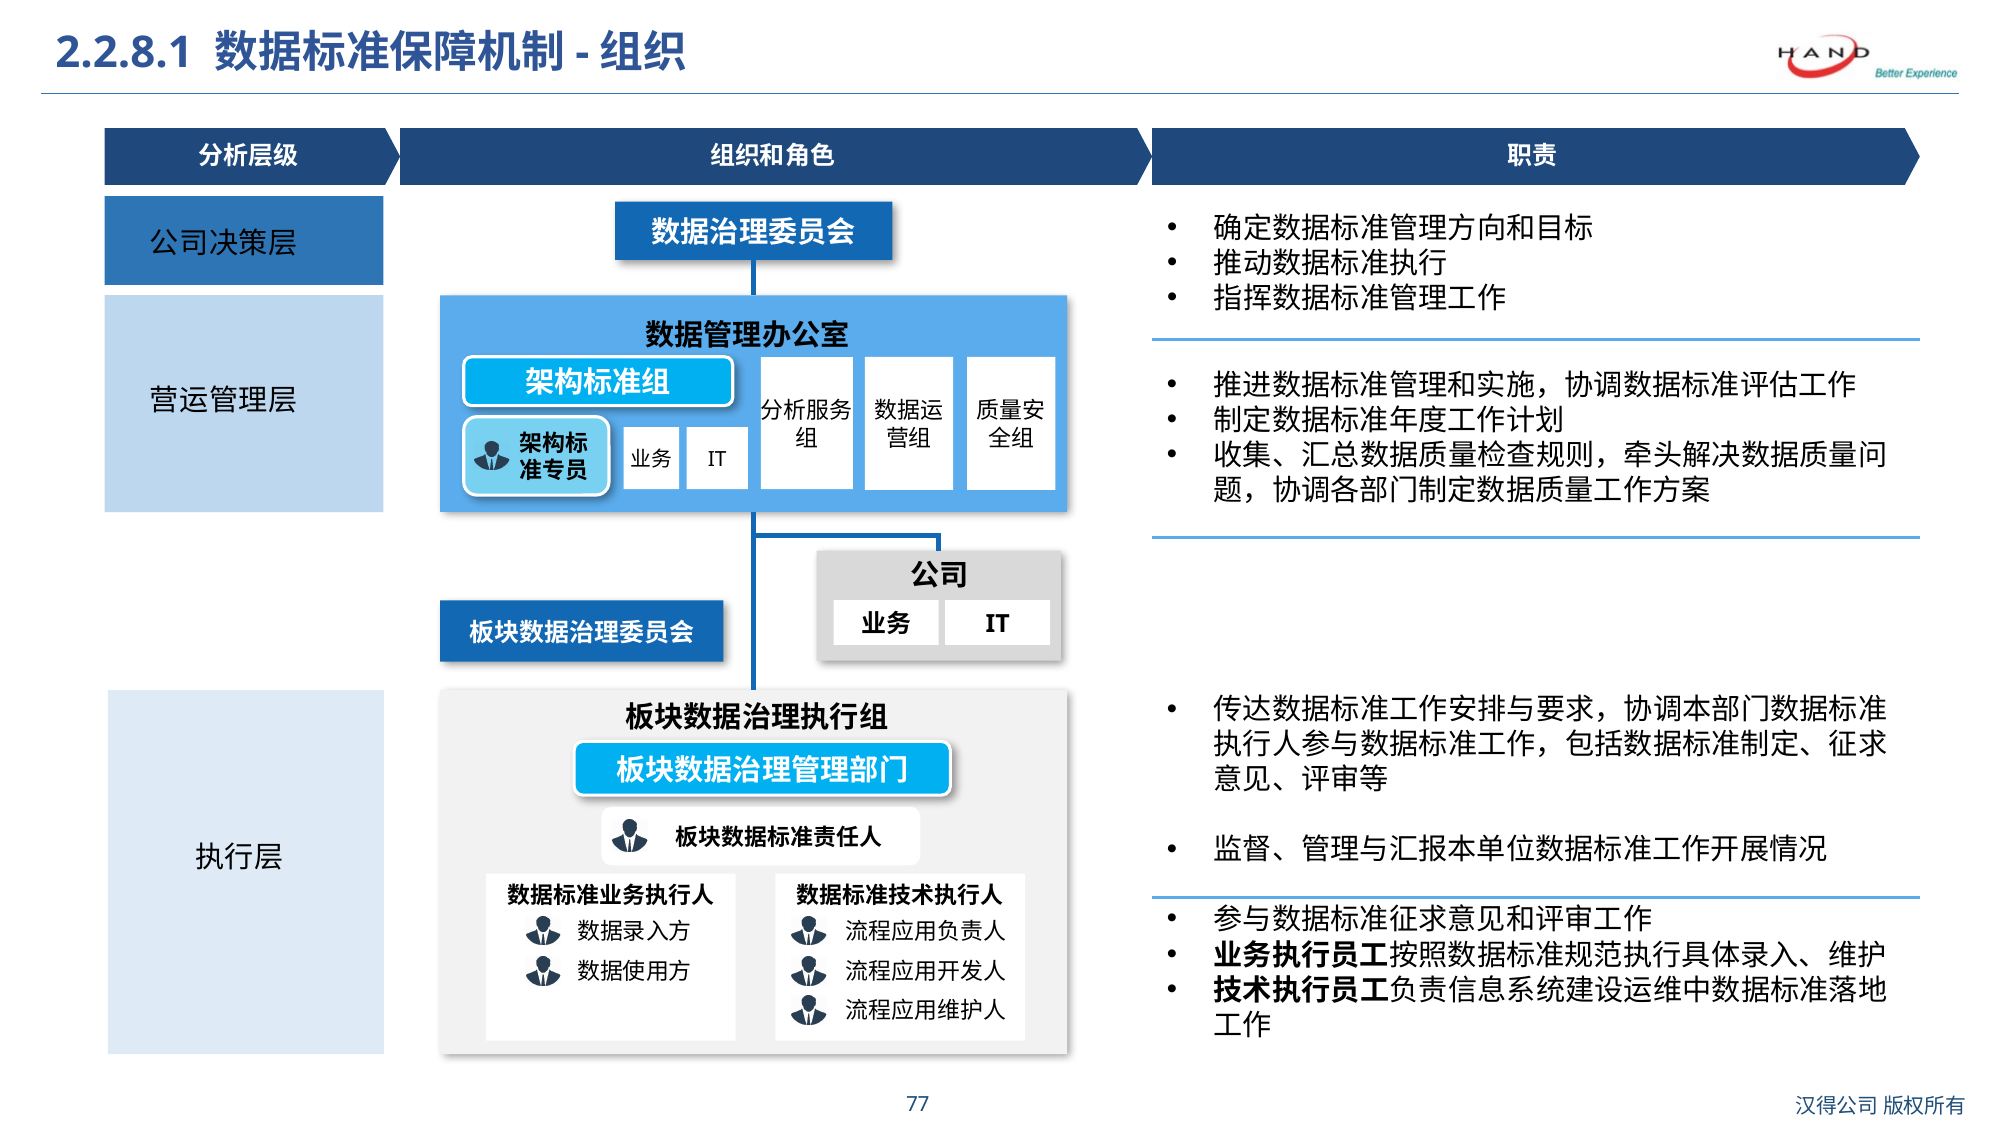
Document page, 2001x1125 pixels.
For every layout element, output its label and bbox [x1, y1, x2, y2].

title [40, 22, 1777, 226]
text_box [1152, 683, 1903, 896]
text_box [1152, 201, 1908, 322]
picture [1777, 31, 1960, 82]
picture [473, 441, 510, 470]
picture [611, 819, 648, 852]
text_box [1152, 899, 1903, 1049]
text_box [104, 196, 384, 1055]
text_box [440, 689, 1068, 1055]
text_box [440, 201, 1068, 662]
text_box [104, 128, 1920, 185]
text_box [1152, 358, 1903, 514]
